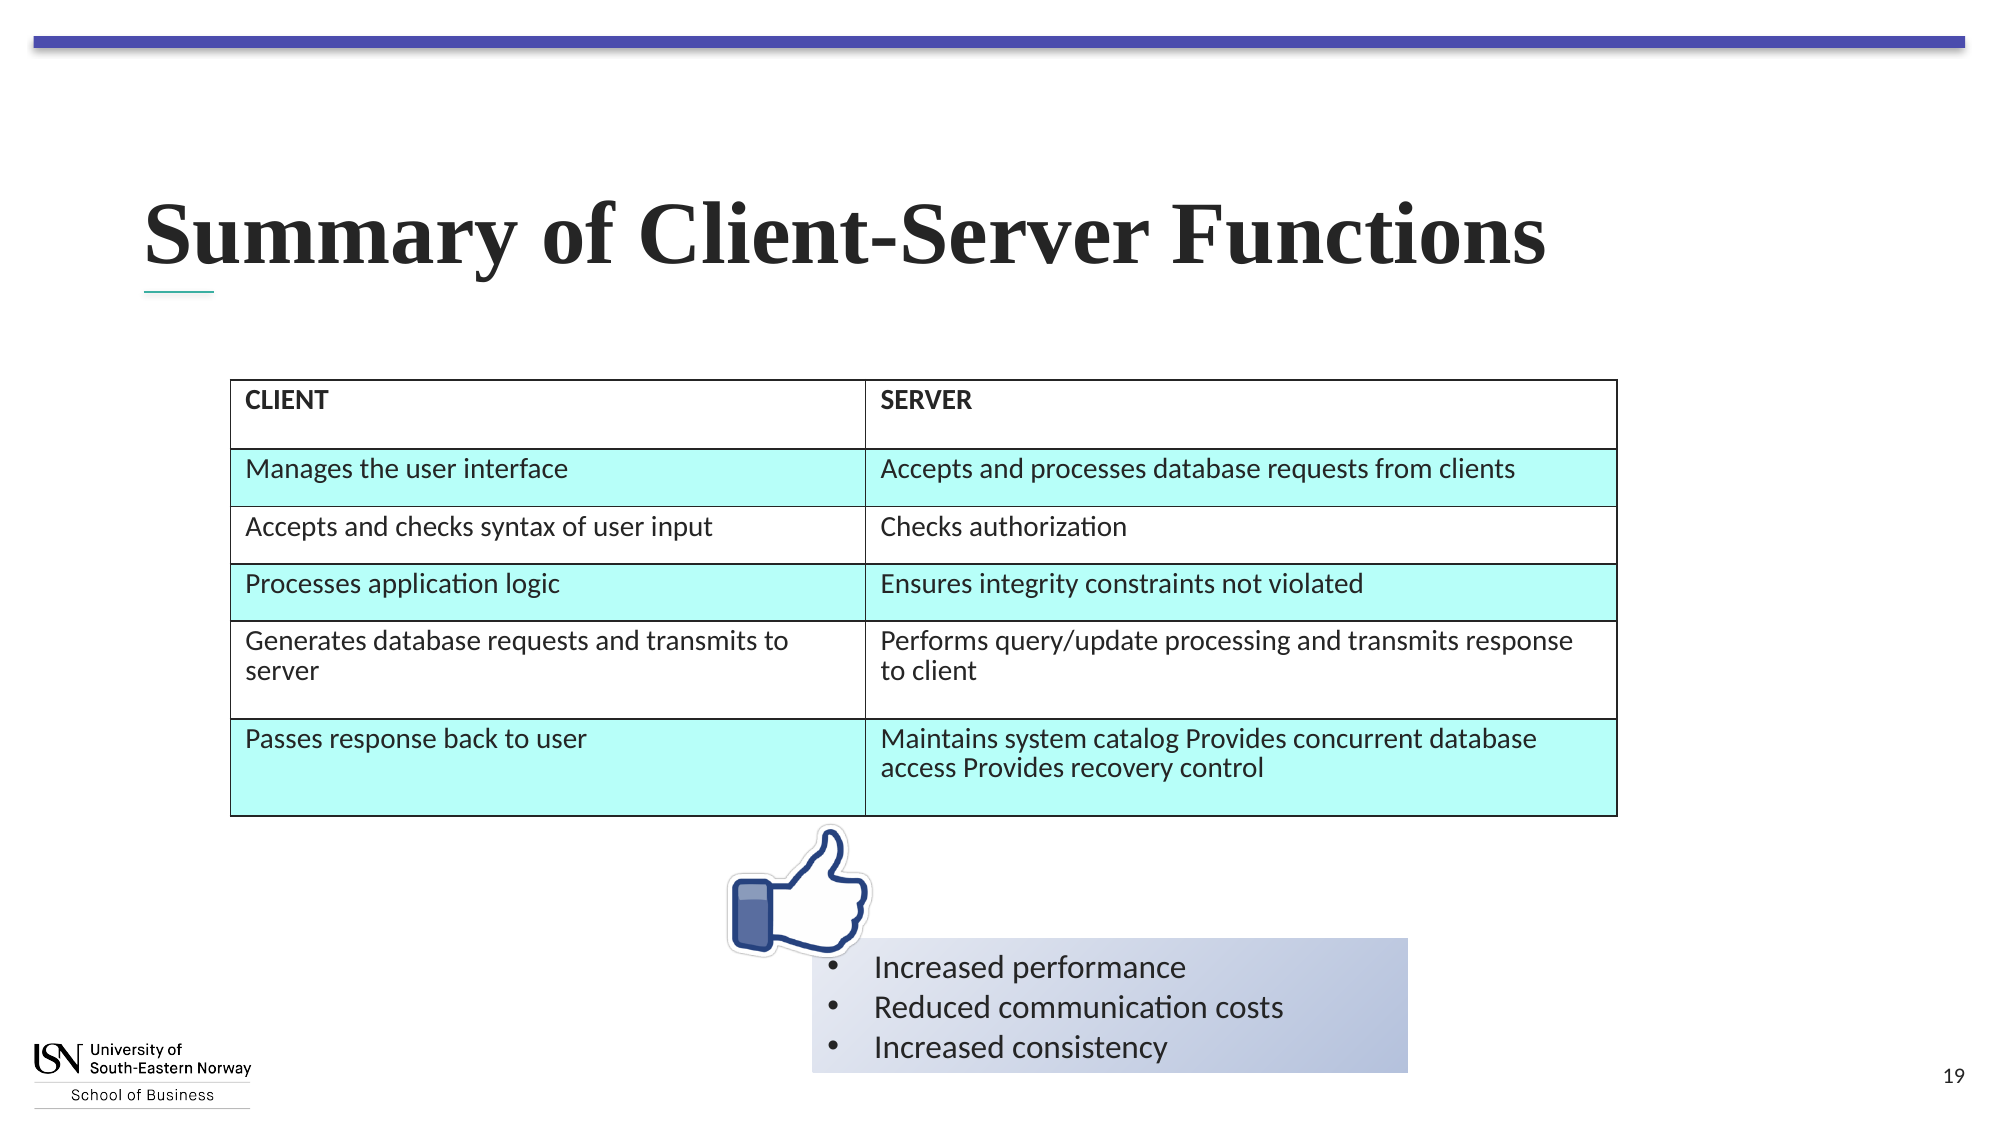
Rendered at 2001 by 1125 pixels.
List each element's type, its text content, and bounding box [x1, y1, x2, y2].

picture [720, 815, 878, 967]
table_cell Passes response back to user [231, 720, 865, 815]
table_cell Accepts and processes database requests from clients [866, 450, 1616, 506]
table_cell Performs query/update processing and transmits response to client [866, 622, 1616, 718]
title Summary of Client-Server Functions [143, 93, 1885, 282]
table_cell Checks authorization [866, 507, 1616, 563]
table_cell Ensures integrity constraints not violated [866, 565, 1616, 620]
table_header SERVER [866, 381, 1616, 448]
table_cell Manages the user interface [231, 450, 865, 506]
slide_number 19 [1498, 1057, 1966, 1093]
table_cell Maintains system catalog Provides concurrent database access Provides recovery control [866, 720, 1616, 815]
table_header CLIENT [231, 381, 865, 448]
table_cell Processes application logic [231, 565, 865, 620]
text_box Increased performance Reduced communication costs Increased consistency [812, 938, 1408, 1073]
table_cell Generates database requests and transmits to server [231, 622, 865, 718]
picture [16, 1025, 274, 1125]
table_cell Accepts and checks syntax of user input [231, 507, 865, 563]
